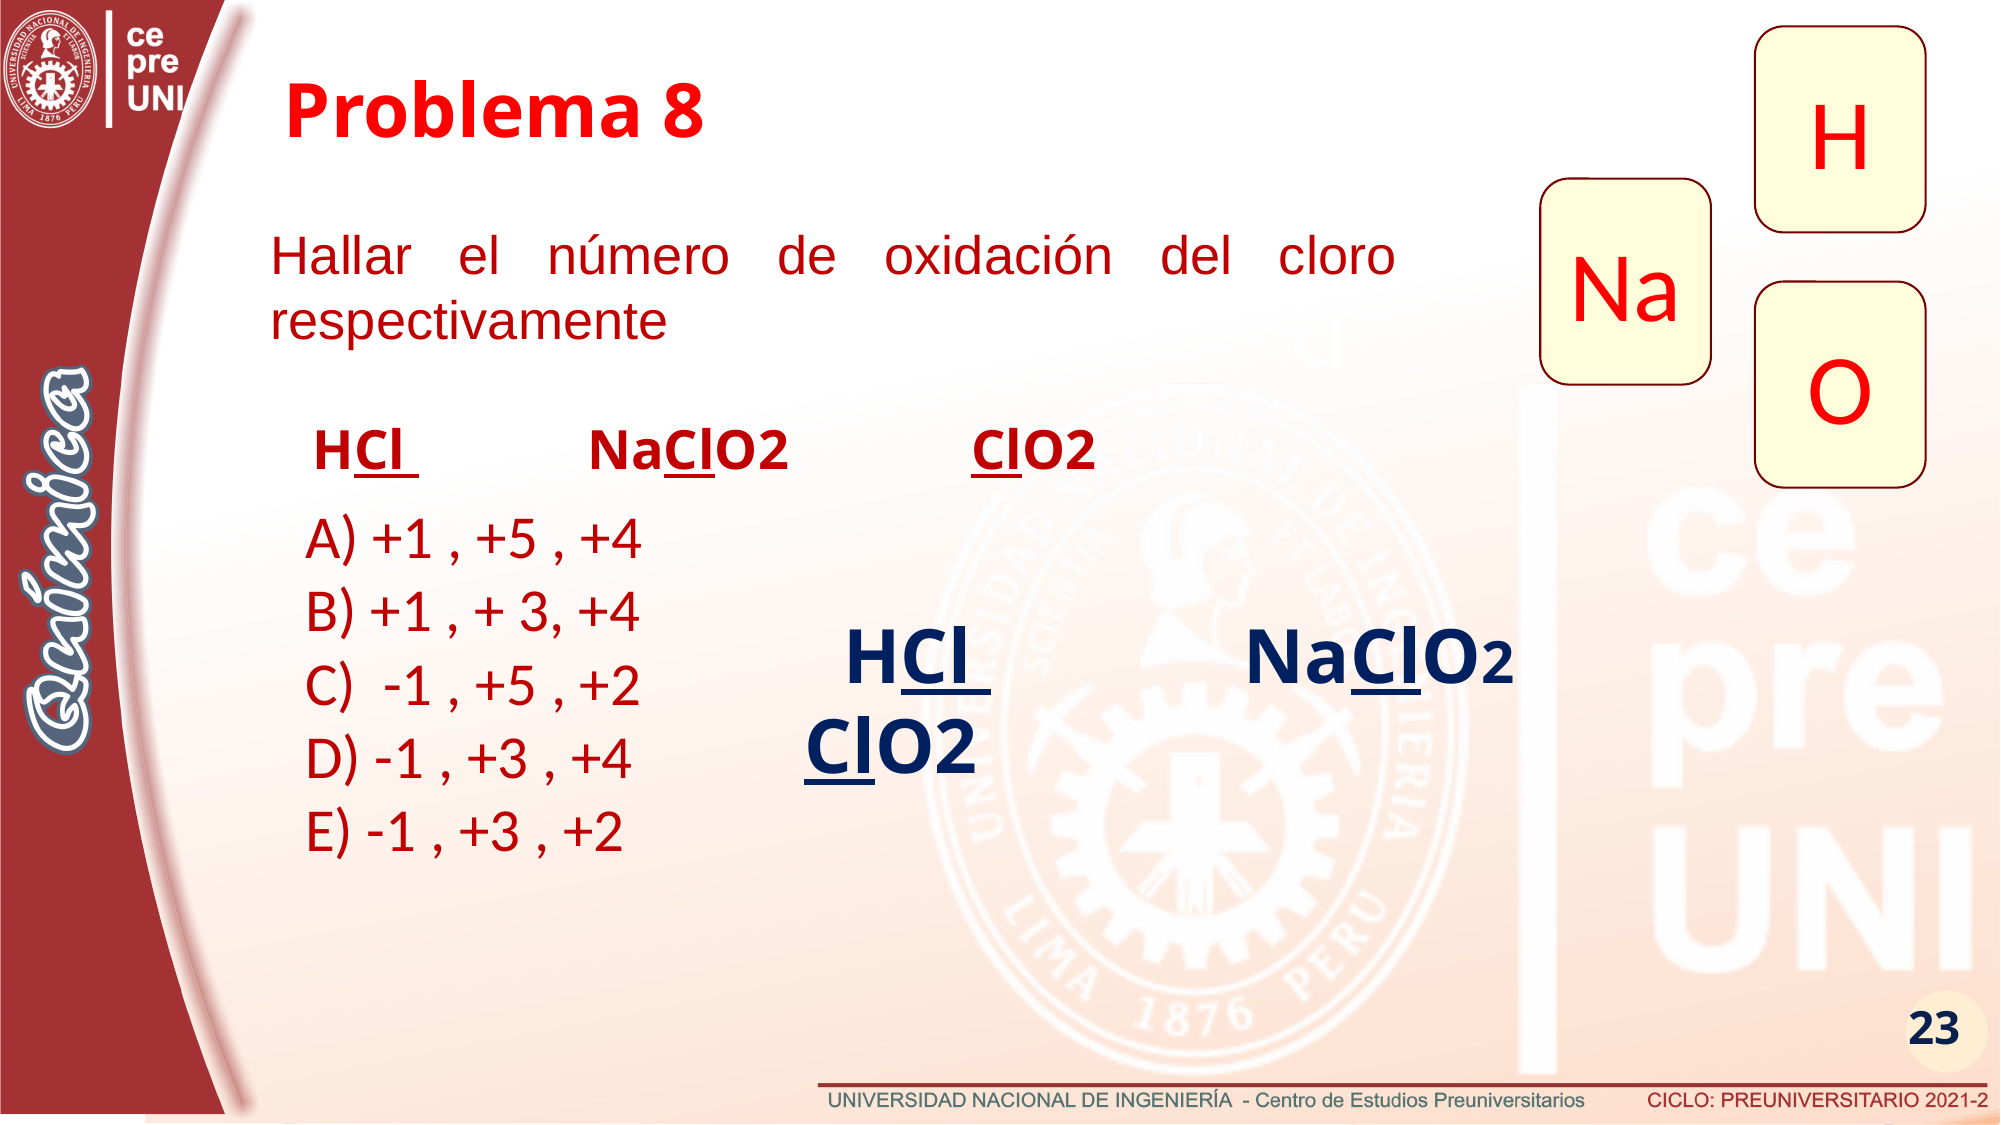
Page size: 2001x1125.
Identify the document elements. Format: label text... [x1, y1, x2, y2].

text_box A) +1 , +5 , +4 B) +1 , + 3, +4 C) -1 , +5 , +2 D) -1 , +3 , +4 E) -1 , +3 , +2 [290, 489, 1217, 945]
picture [0, 0, 2000, 1125]
text_box Problema 8 [269, 65, 754, 149]
text_box HCl NaClO2 ClO2 [789, 601, 1947, 796]
text_box Hallar el número de oxidación del cloro respectivamente HCl NaClO2 ClO2 [255, 213, 1413, 488]
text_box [1540, 26, 1926, 488]
